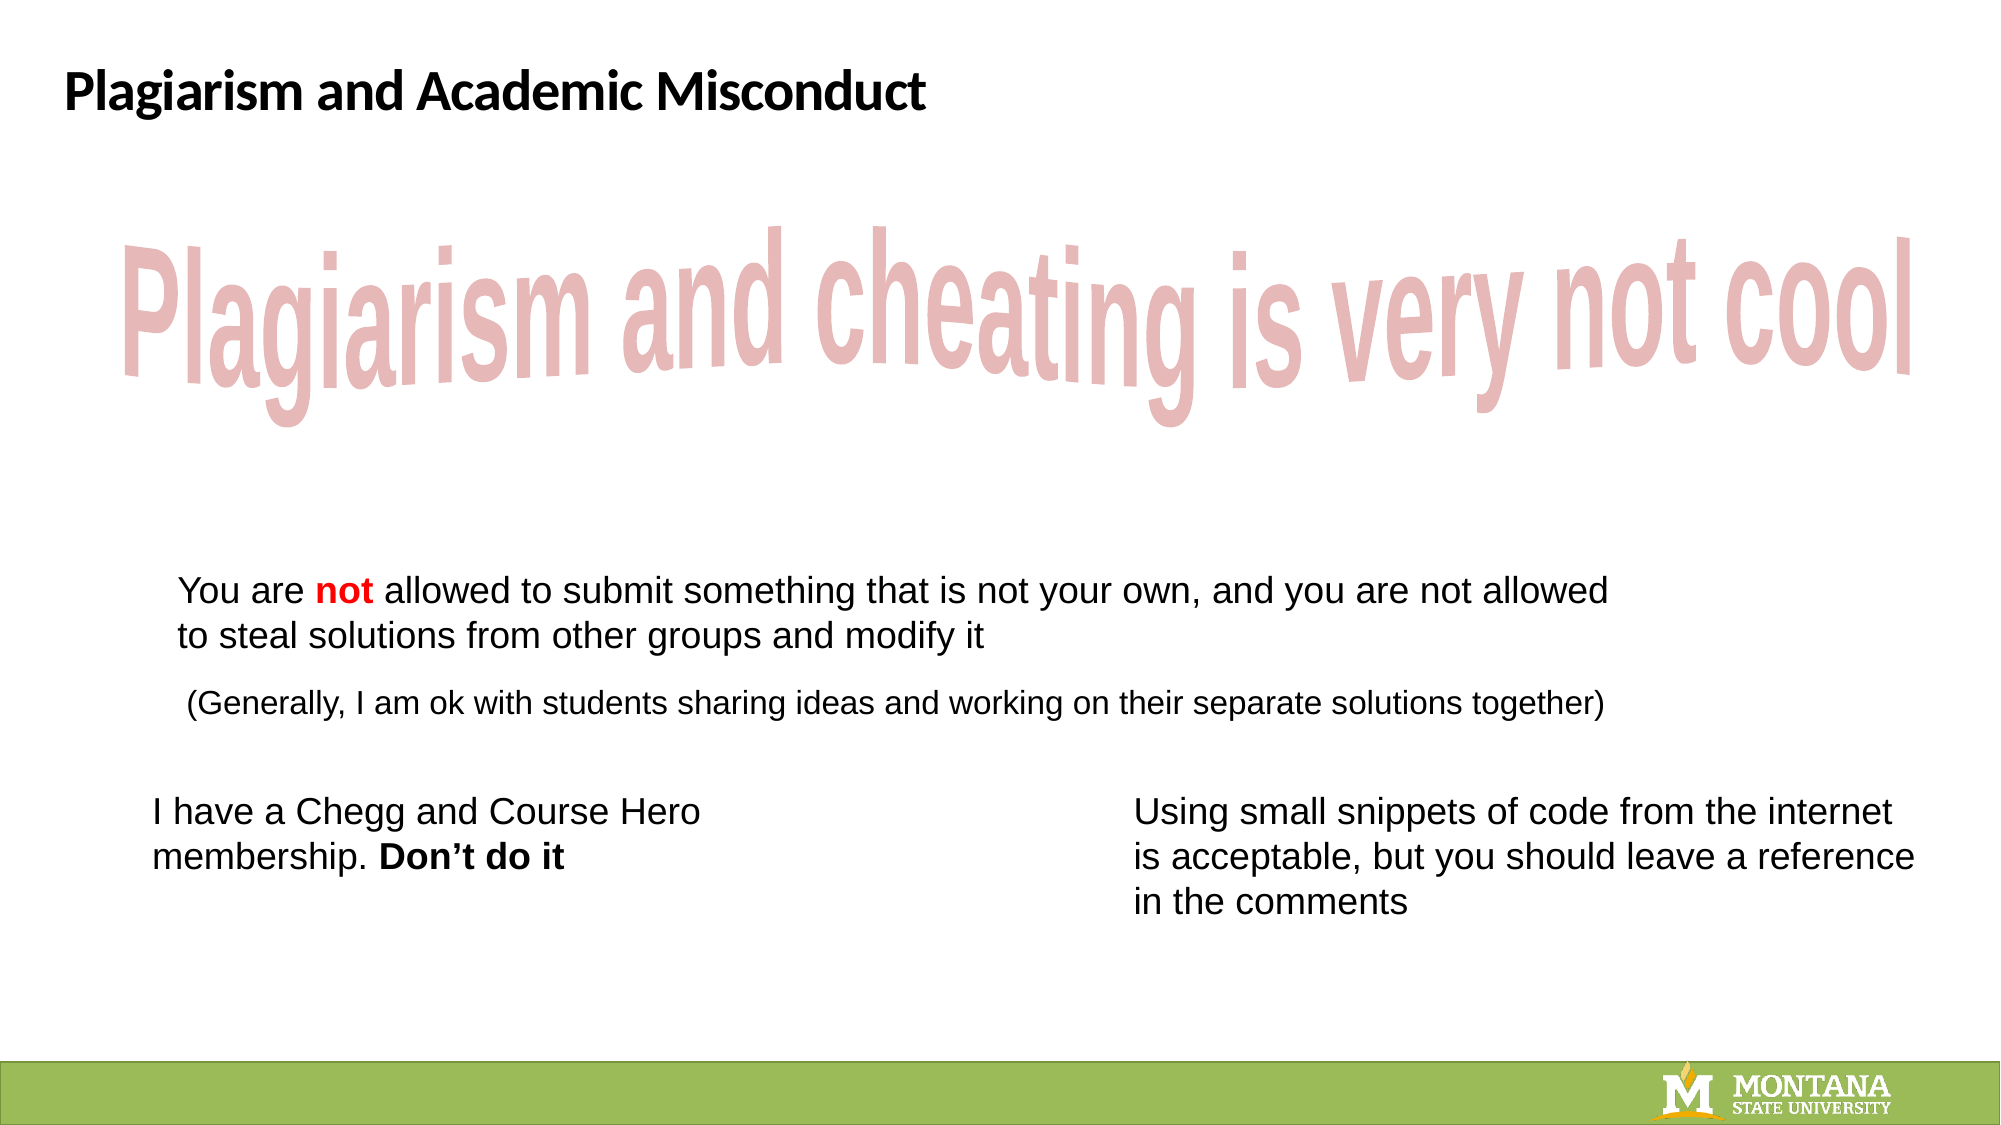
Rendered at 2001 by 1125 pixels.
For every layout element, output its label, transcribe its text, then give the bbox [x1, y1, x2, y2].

text_box You are not allowed to submit something that is not your own, and you are not allowed to steal solutions from other groups and modify it [162, 558, 1650, 664]
text_box I have a Chegg and Course Hero membership. Don’t do it [137, 779, 724, 885]
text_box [1892, 1060, 2000, 1125]
picture [1649, 1060, 1892, 1122]
text_box Using small snippets of code from the internet is acceptable, but you should leave a reference in the comments [1118, 779, 1932, 930]
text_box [0, 1060, 1647, 1125]
text_box (Generally, I am ok with students sharing ideas and working on their separate solutions together) [171, 673, 1623, 729]
text_box Plagiarism and Academic Misconduct [62, 49, 938, 122]
